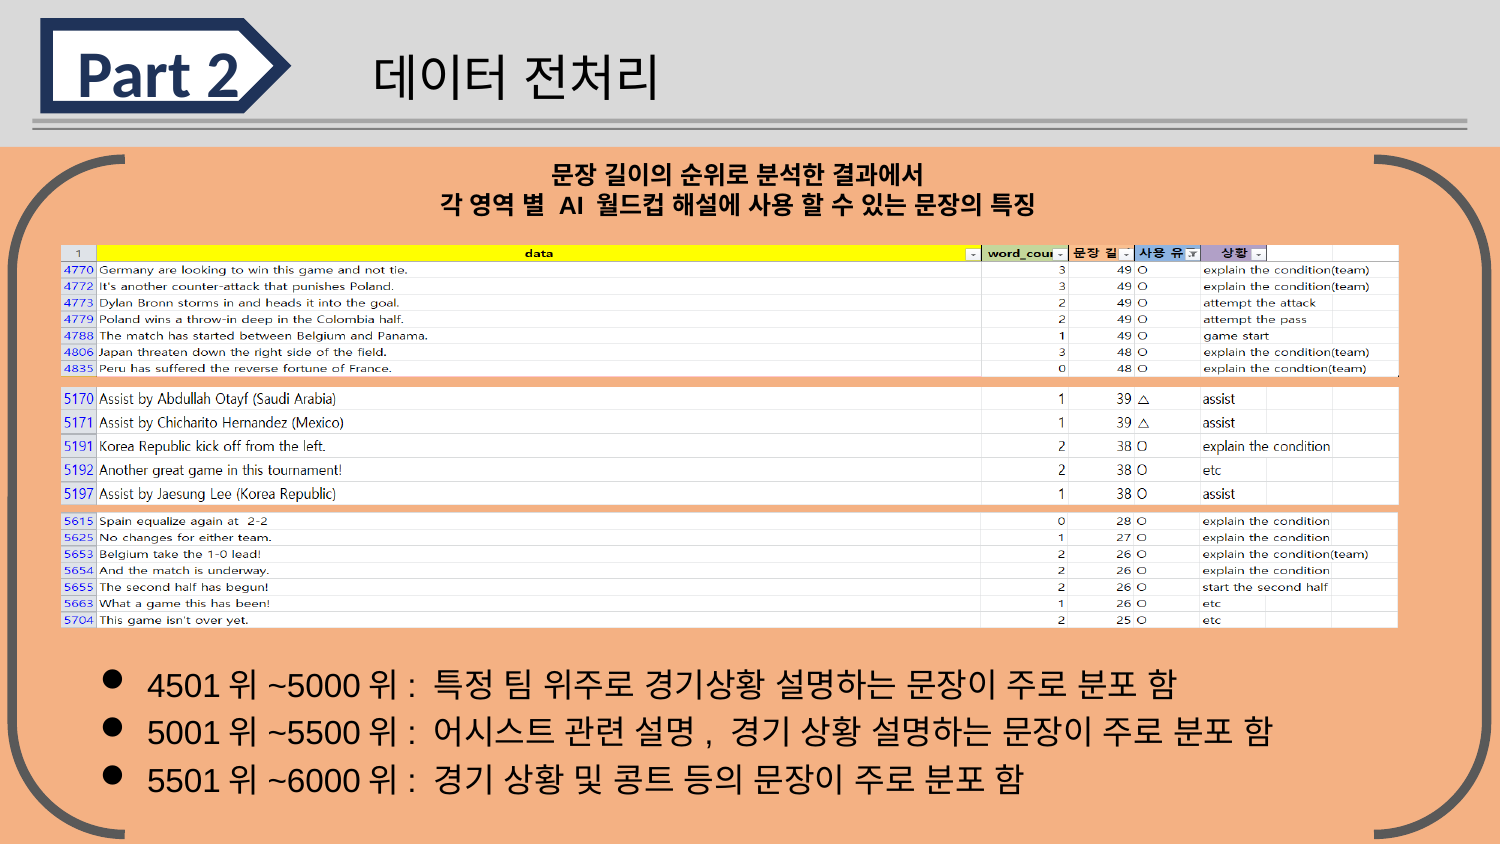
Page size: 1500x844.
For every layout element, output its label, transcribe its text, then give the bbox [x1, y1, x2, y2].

picture [61, 245, 1399, 377]
text_box [0, 146, 1500, 844]
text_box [46, 23, 283, 120]
picture [60, 387, 1399, 505]
text_box [11, 158, 1488, 835]
list 데이터 전처리 [356, 45, 1434, 115]
text_box 문장 길이의 순위로 분석한 결과에서 각 영역 별 AI 월드컵 해설에 사용 할 수 있는 문장의 특징 [120, 152, 1371, 227]
picture [61, 512, 1398, 628]
text_box 4501위~5000위: 특정 팀 위주로 경기상황 설명하는 문장이 주로 분포 함 5001위~5500위: 어시스트 관련 설명, 경기 상황 설명하는 문장이 주로 분포 함 5501위~6000위: 경기 상황 및 콩트 등의 문장이 주로 분포 함 [85, 648, 1413, 807]
